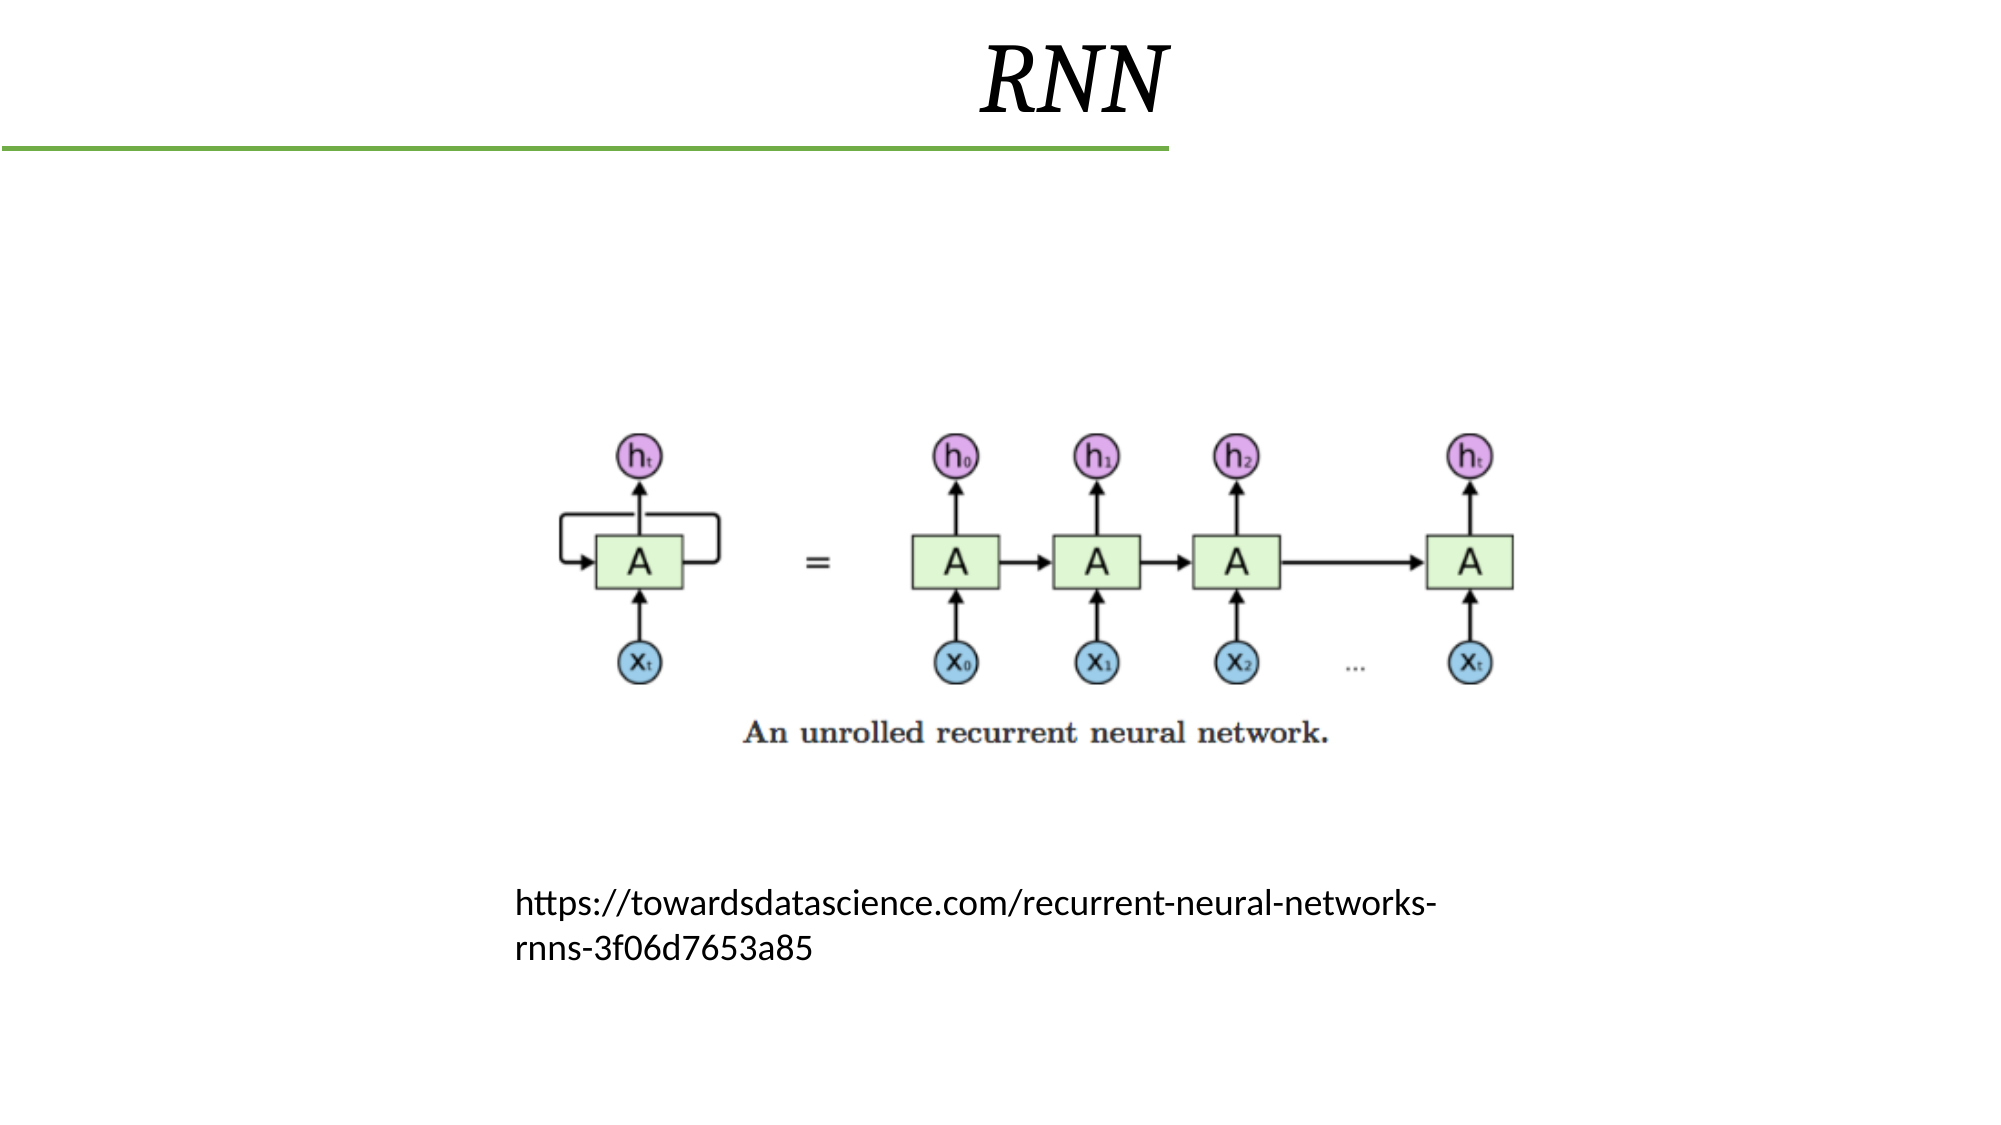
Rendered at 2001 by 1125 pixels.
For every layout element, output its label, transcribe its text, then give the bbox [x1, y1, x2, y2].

text_box RNN [964, 18, 1264, 146]
text_box https://towardsdatascience.com/recurrent-neural-networks-rnns-3f06d7653a85 [499, 870, 1501, 976]
picture [475, 401, 1616, 786]
